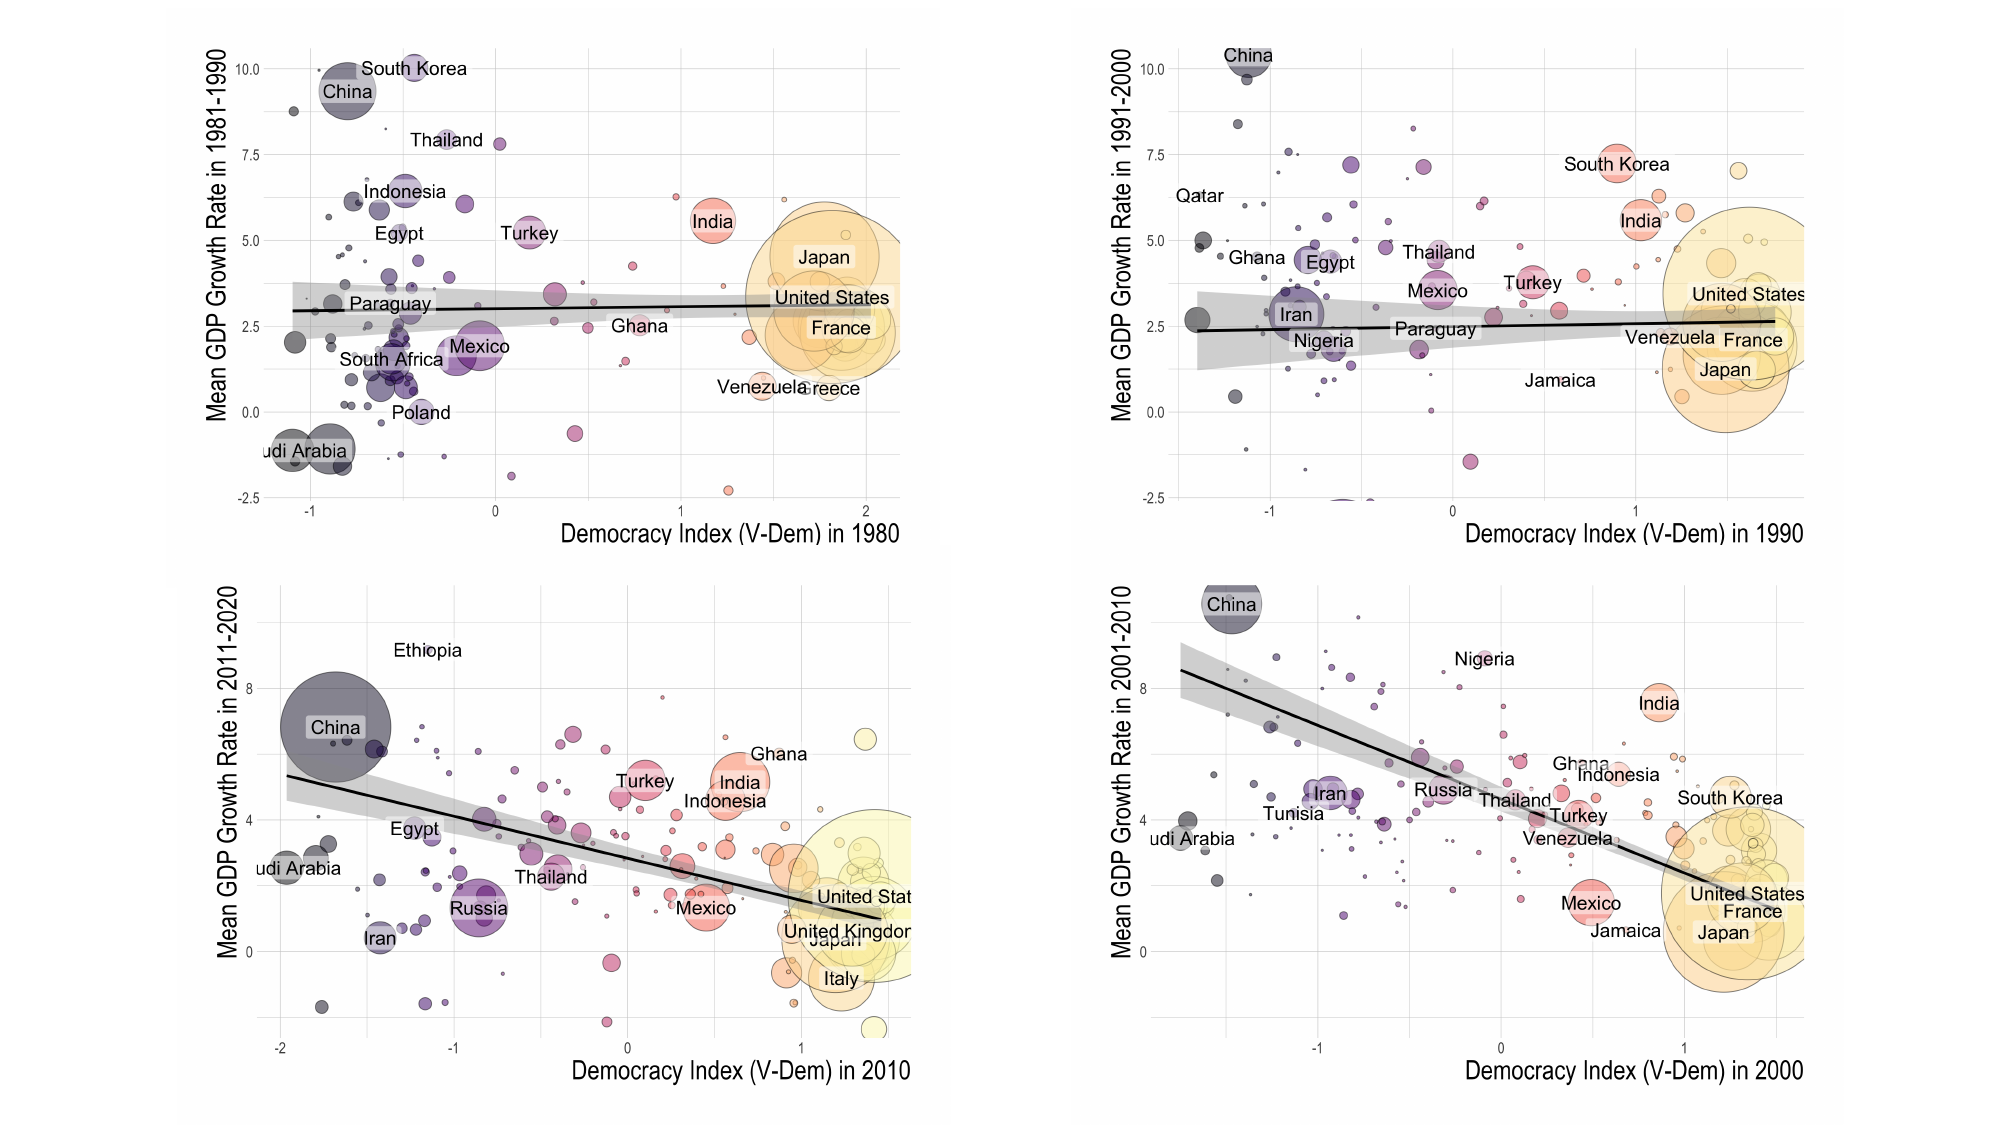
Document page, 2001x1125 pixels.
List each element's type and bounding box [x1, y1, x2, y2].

picture [166, 8, 951, 1125]
picture [1071, 8, 1844, 1125]
